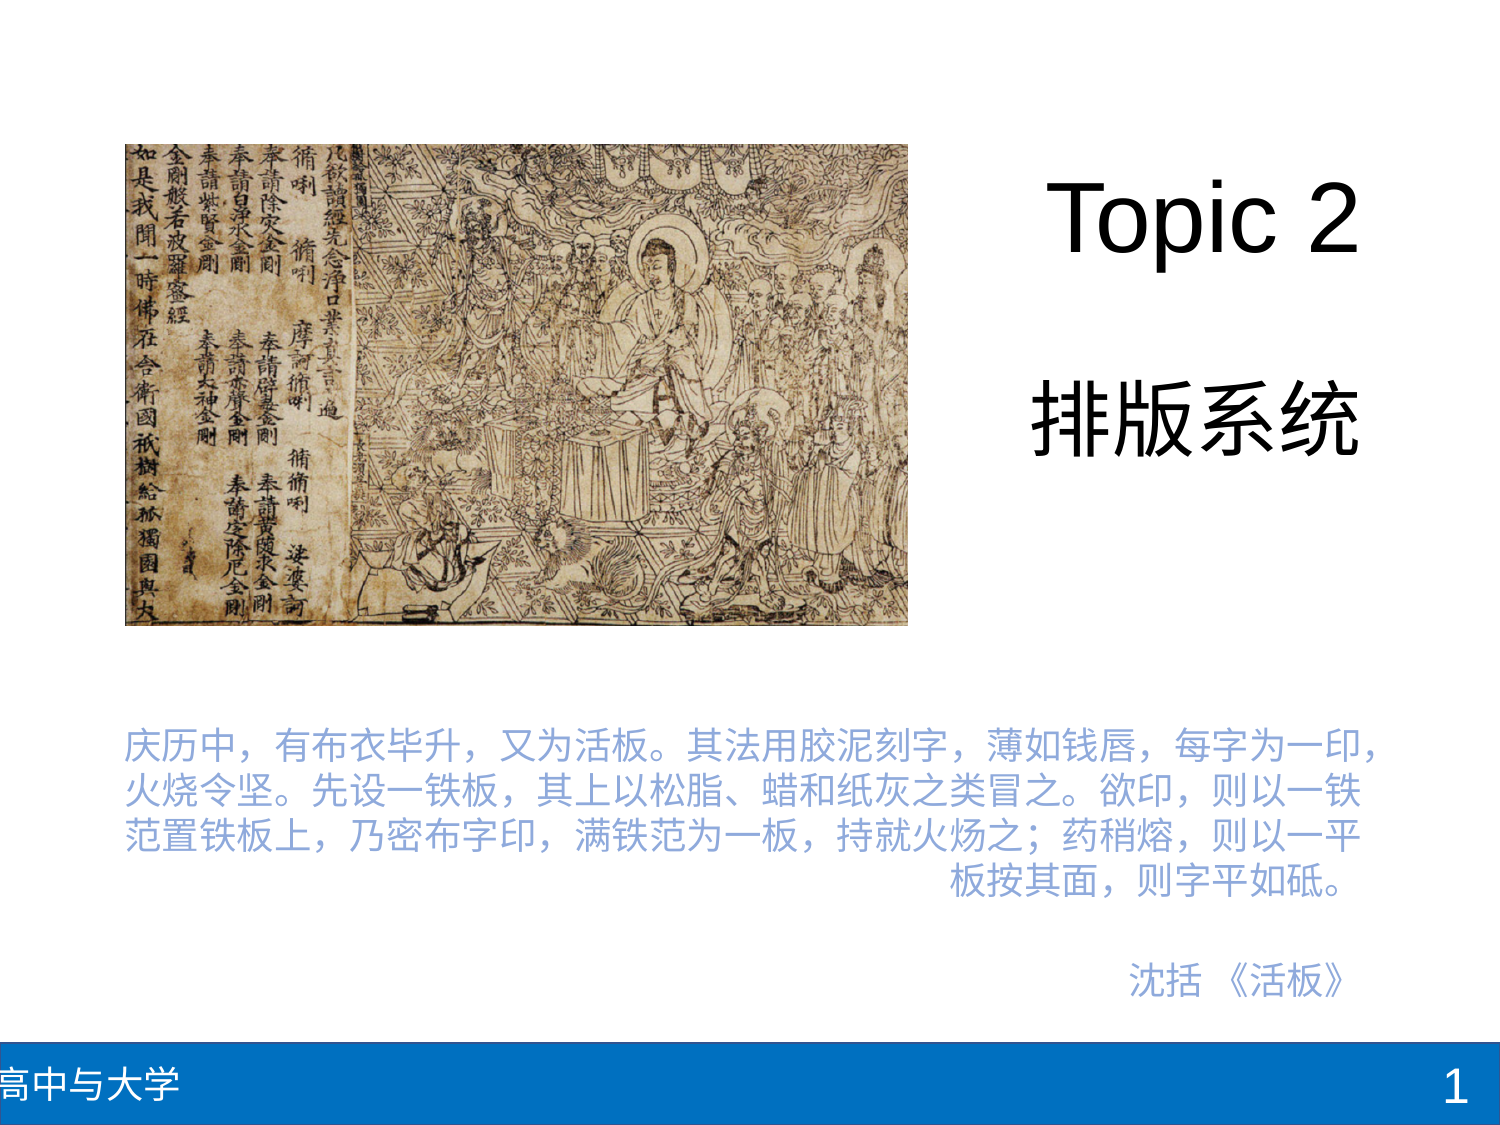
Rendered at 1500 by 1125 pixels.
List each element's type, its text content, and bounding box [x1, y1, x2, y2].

slide_number 1 [1147, 1054, 1485, 1114]
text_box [79, 714, 1377, 1011]
text_box Topic 2 [910, 144, 1377, 280]
picture [123, 144, 908, 626]
text_box 排版系统 [908, 360, 1377, 475]
